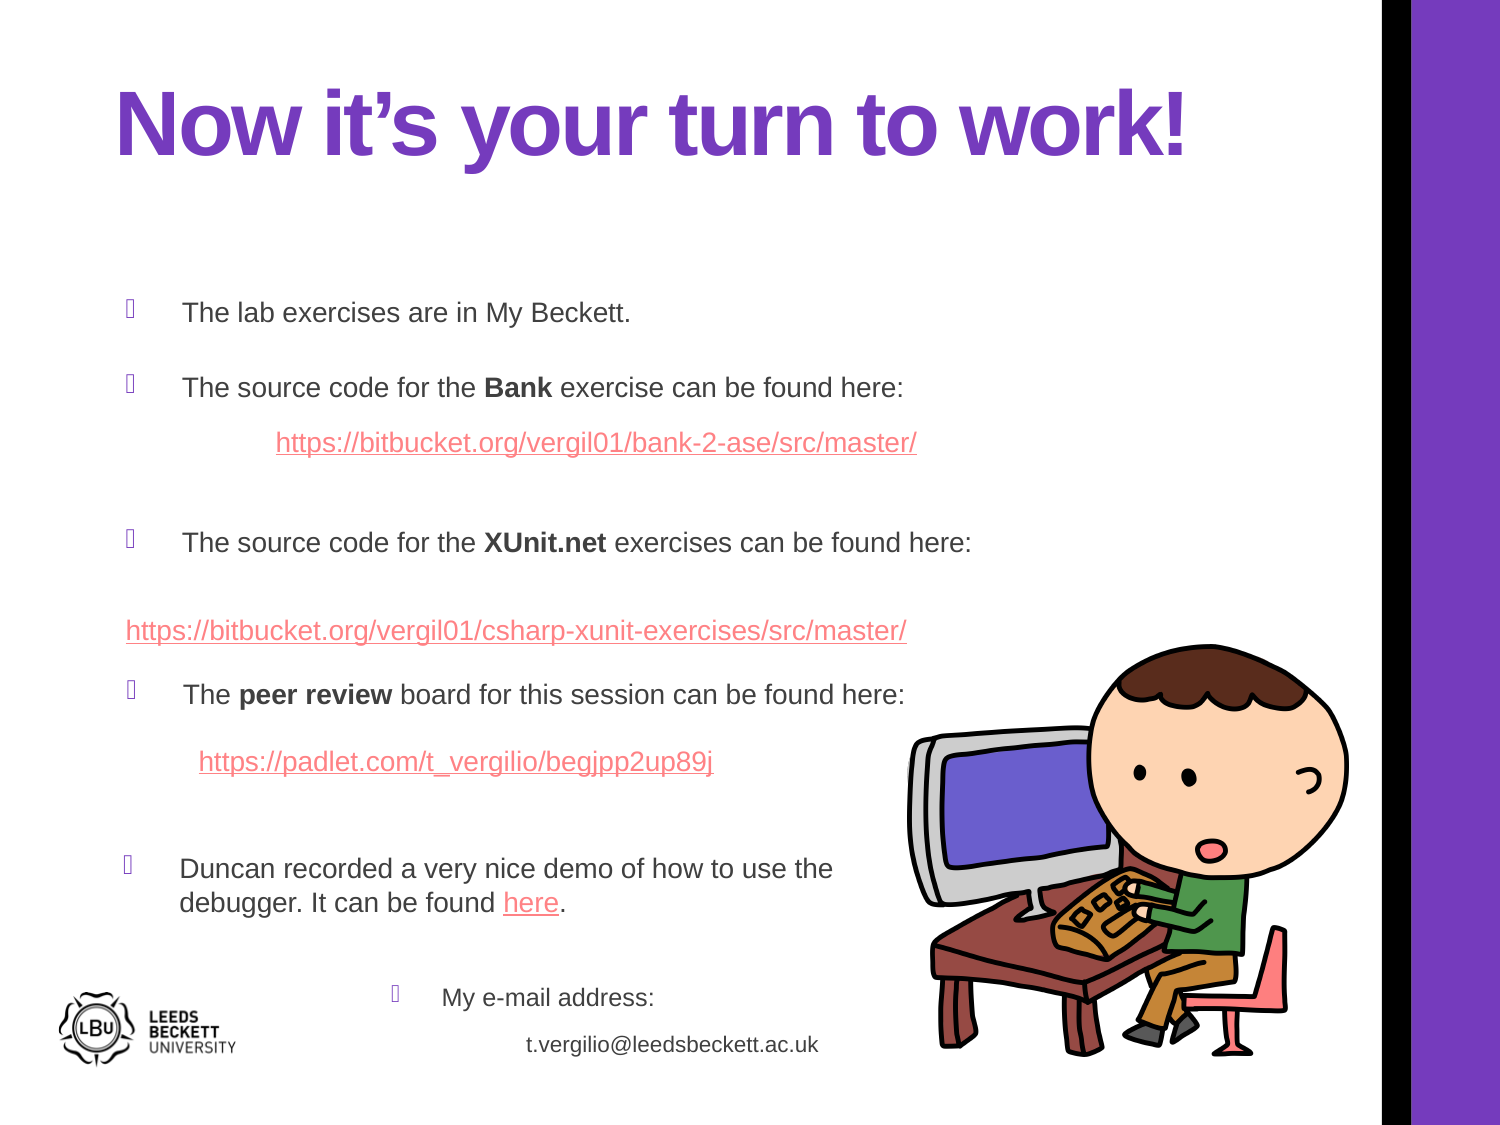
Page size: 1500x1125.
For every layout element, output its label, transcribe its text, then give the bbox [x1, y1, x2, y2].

picture [58, 992, 236, 1068]
picture [907, 644, 1349, 1057]
title Now it’s your turn to work! [100, 68, 1304, 168]
text_box The peer review board for this session can be found here: https://padlet.com/t_vergilio/begjpp2up89j [115, 670, 907, 787]
text_box The source code for the XUnit.net exercises can be found here: https://bitbucket.org/vergil01/csharp-xunit-exercises/src/master/ [114, 519, 1001, 689]
text_box The source code for the Bank exercise can be found here: https://bitbucket.org/vergil01/bank-2-ase/src/master/ [114, 364, 1001, 519]
text_box Duncan recorded a very nice demo of how to use the debugger. It can be found here. [111, 845, 872, 939]
text_box My e-mail address: t.vergilio@leedsbeckett.ac.uk [379, 975, 837, 1070]
text_box The lab exercises are in My Beckett. [114, 289, 837, 340]
